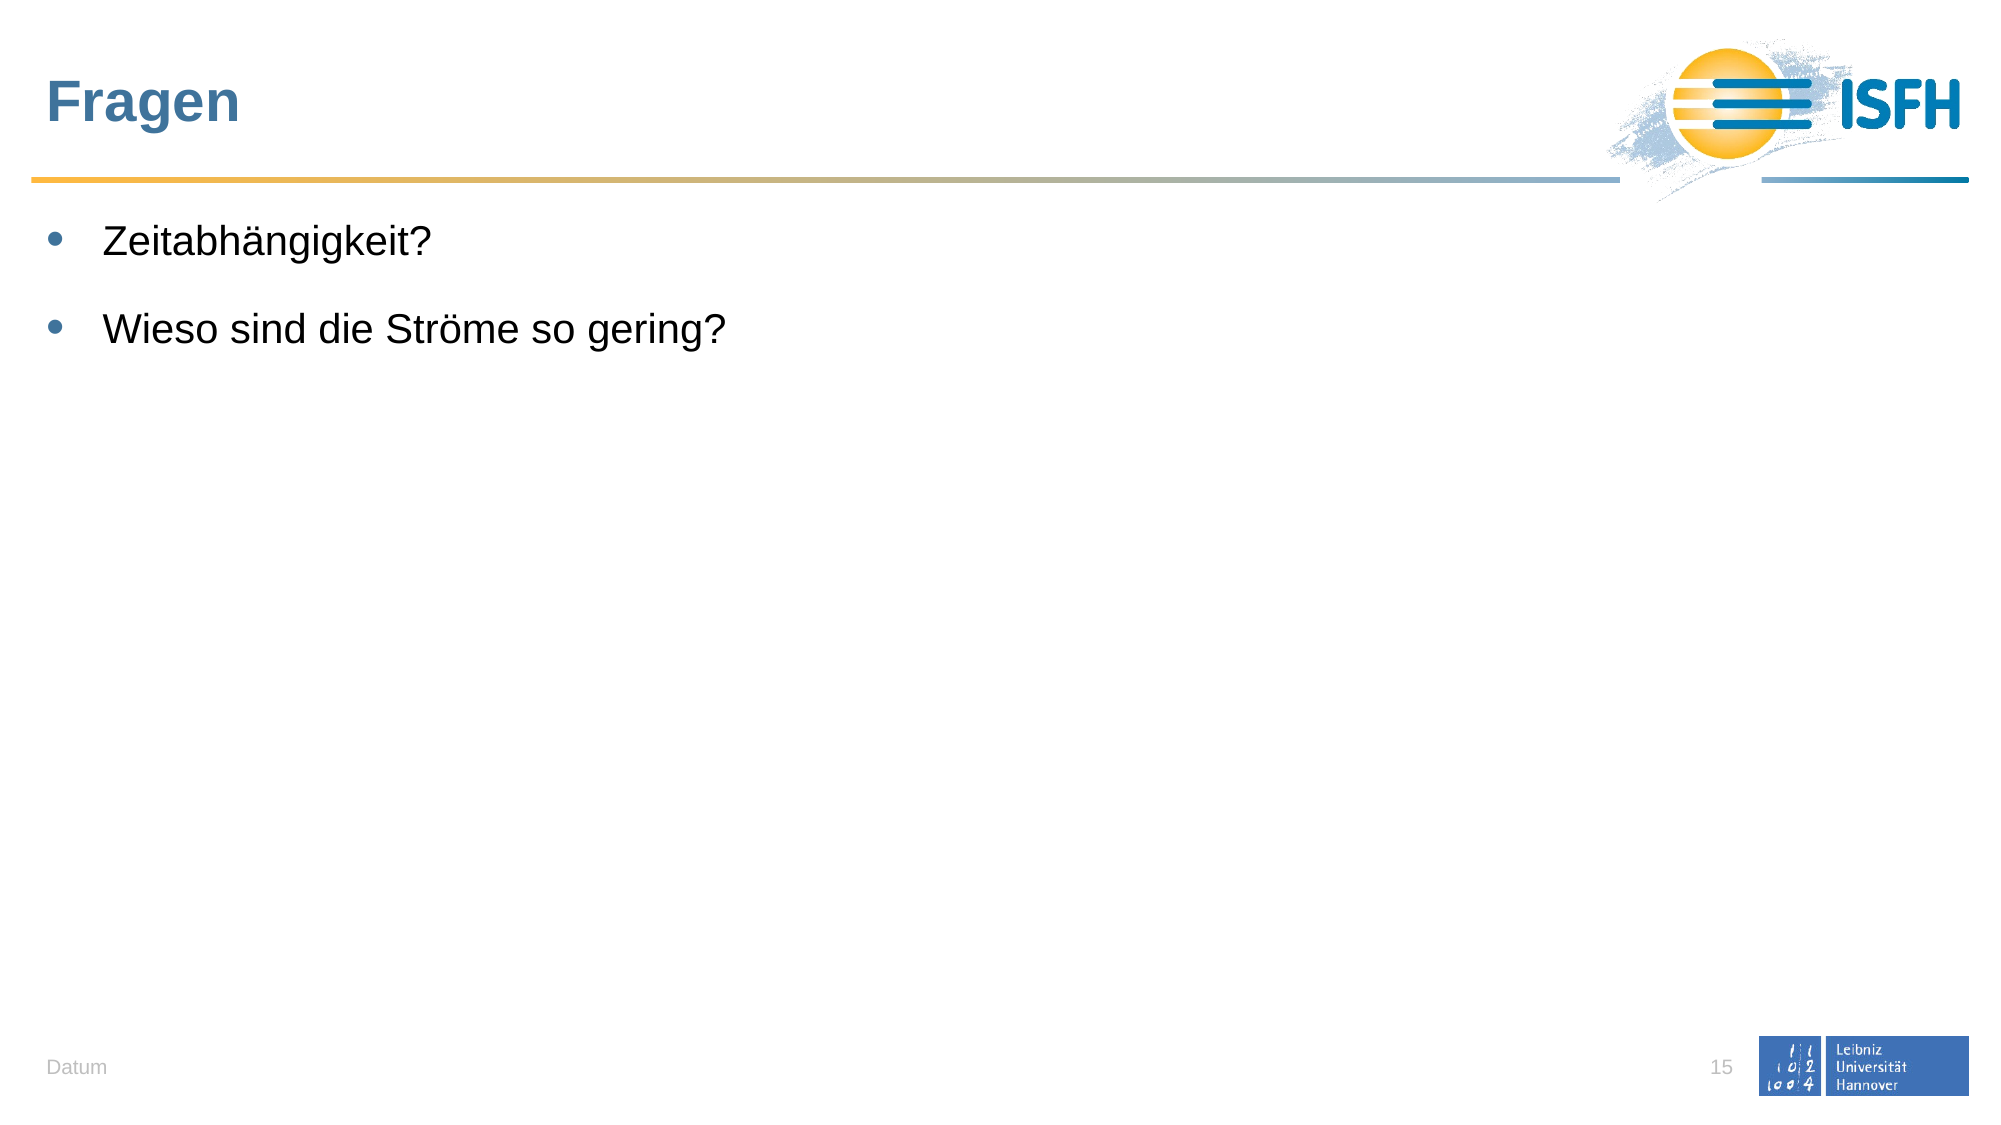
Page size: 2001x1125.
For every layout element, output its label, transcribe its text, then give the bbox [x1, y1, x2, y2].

slide_number Datum [31, 1036, 195, 1096]
title Fragen [31, 29, 1596, 168]
picture [1759, 1036, 1969, 1096]
slide_number 15 [1629, 1036, 1749, 1096]
picture [1585, 25, 1975, 221]
list Zeitabhängigkeit? Wieso sind die Ströme so gering? [31, 206, 903, 1004]
